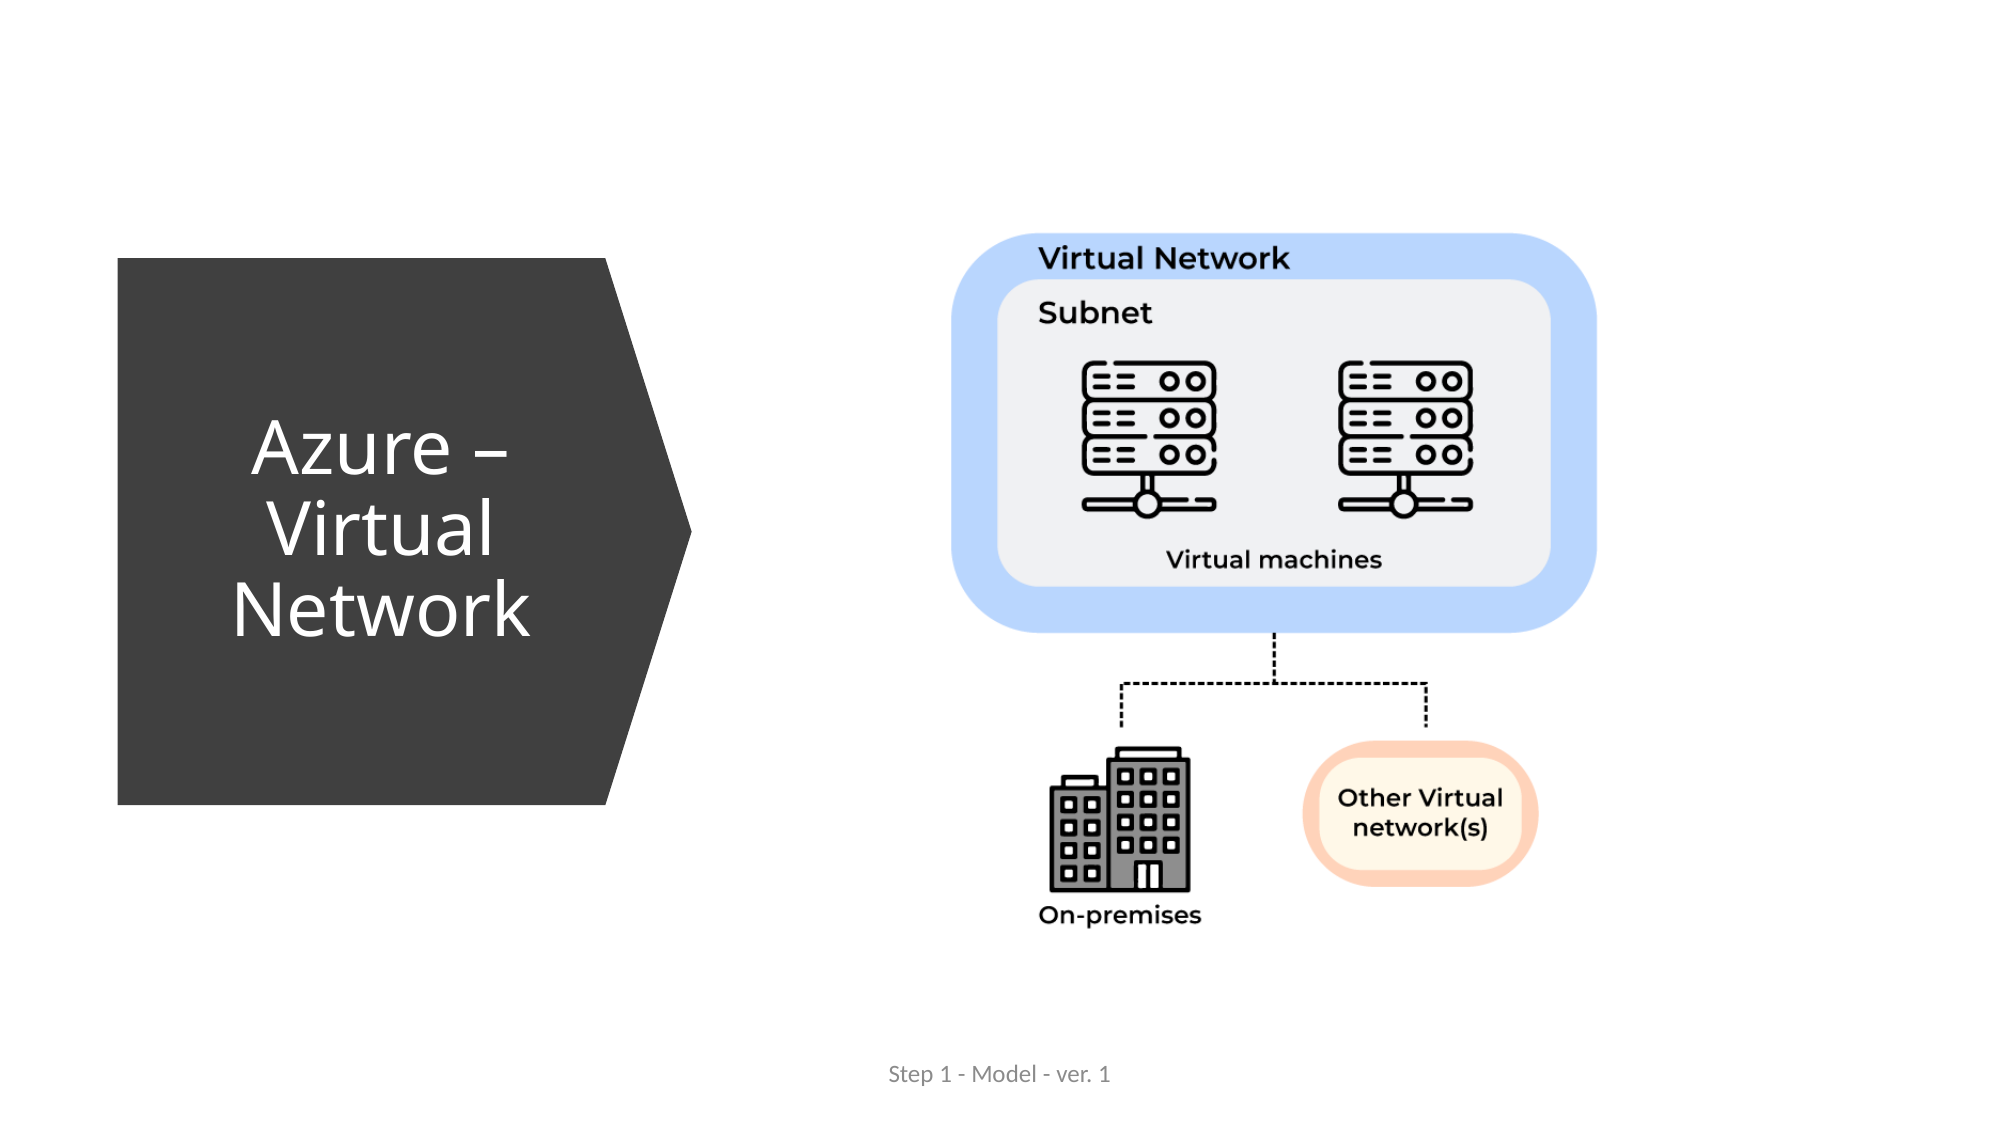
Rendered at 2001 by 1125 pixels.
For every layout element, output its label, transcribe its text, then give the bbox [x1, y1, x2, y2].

footer Step 1 - Model - ver. 1 [662, 1042, 1338, 1103]
text_box [116, 257, 693, 807]
picture [900, 211, 1648, 951]
title Azure – Virtual Network [145, 322, 616, 741]
